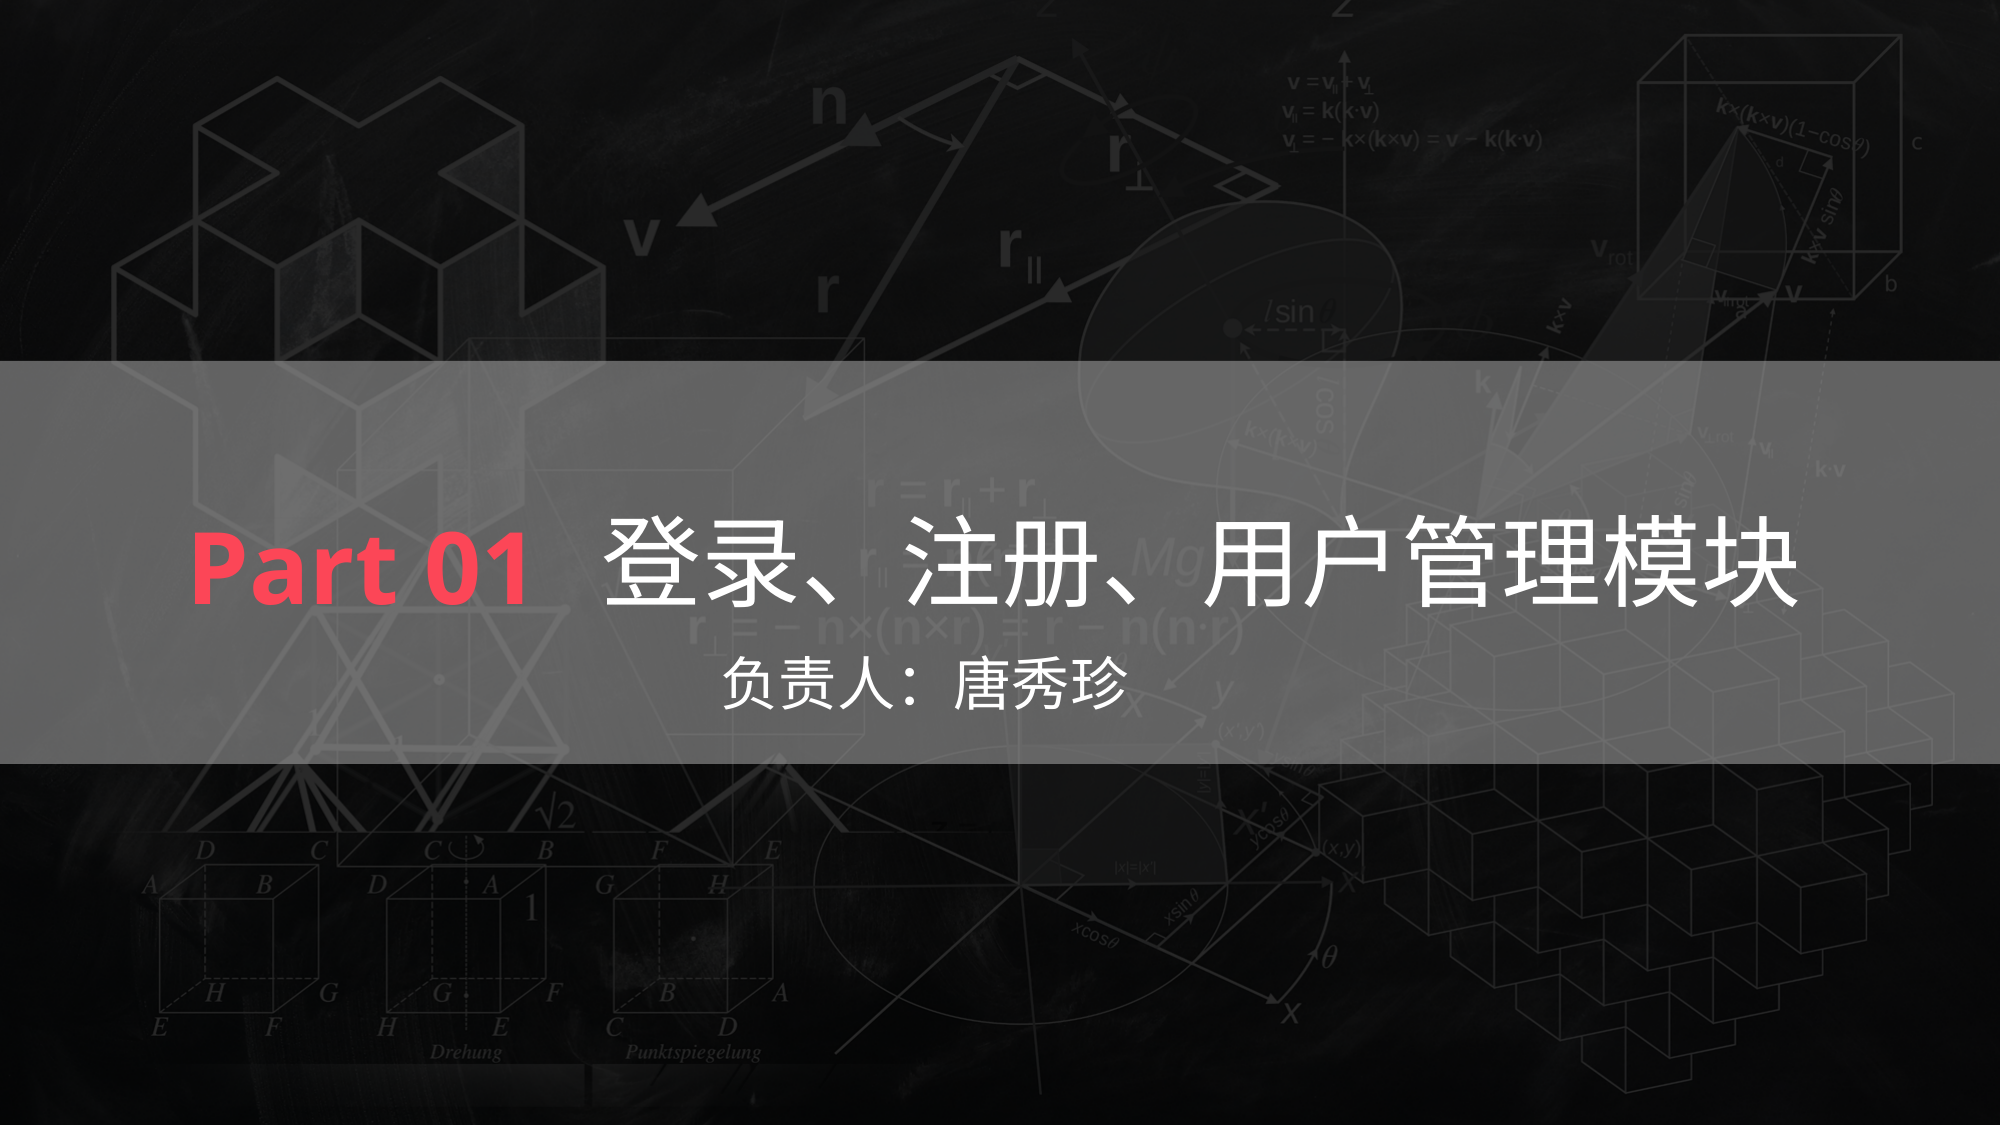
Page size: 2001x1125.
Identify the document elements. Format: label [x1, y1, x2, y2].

picture [0, 0, 2000, 1125]
text_box [171, 491, 1944, 634]
